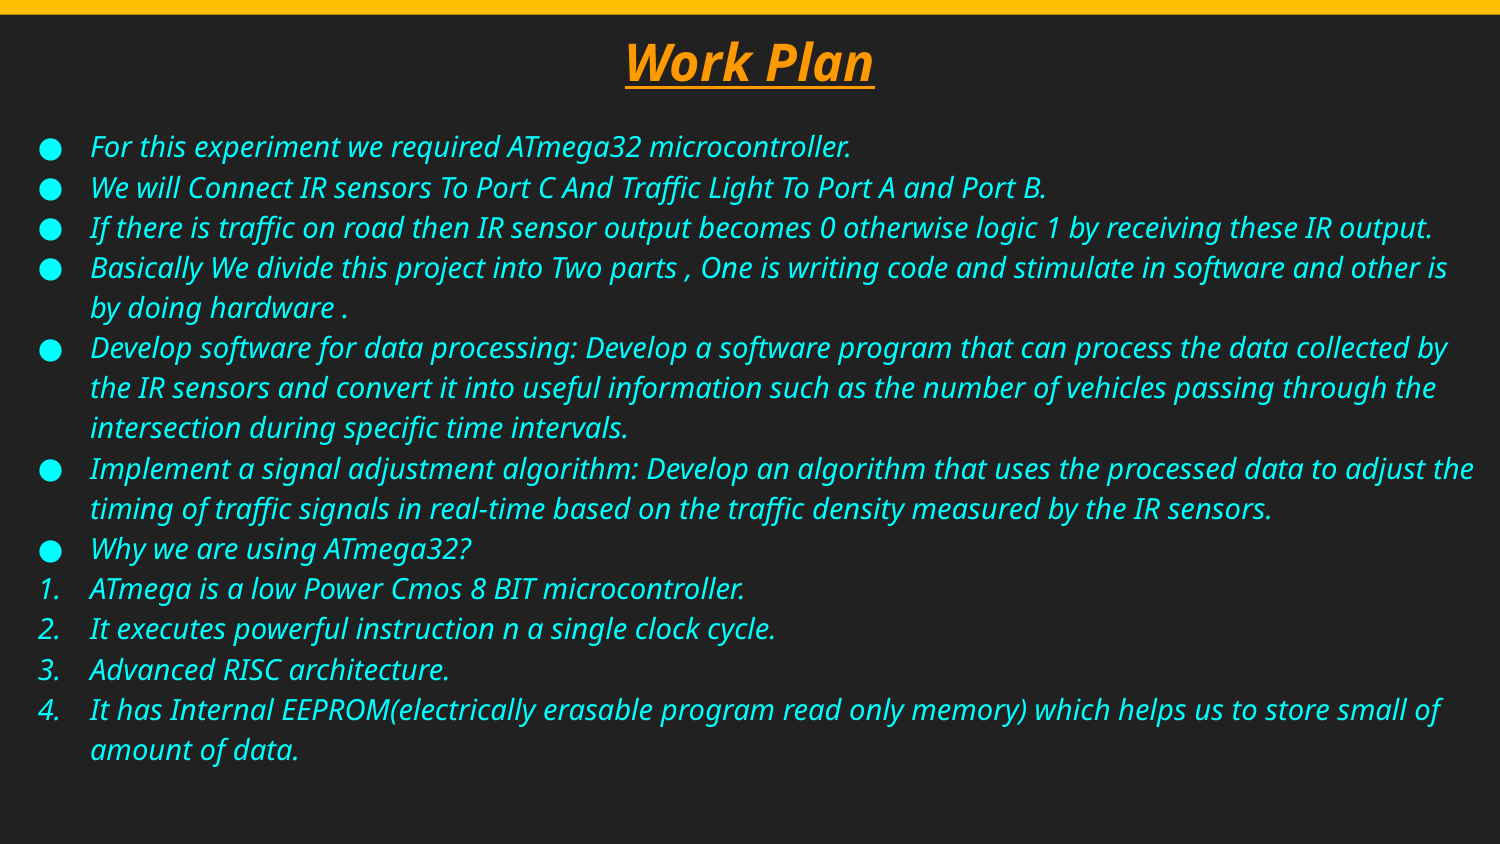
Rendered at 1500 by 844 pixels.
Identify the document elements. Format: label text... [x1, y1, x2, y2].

text_box [0, 0, 1500, 15]
title Work Plan [0, 15, 1500, 108]
text_box For this experiment we required ATmega32 microcontroller. We will Connect IR sensors To Port C And Traffic Light To Port A and Port B. If there is traffic on road then IR sensor output becomes 0 otherwise logic 1 by receiving these IR output. Basically We divide this project into Two parts , One is writing code and stimulate in software and other is by doing hardware . Develop software for data processing: Develop a software program that can process the data collected by the IR sensors and convert it into useful information such as the number of vehicles passing through the intersection during specific time intervals. Implement a signal adjustment algorithm: Develop an algorithm that uses the processed data to adjust the timing of traffic signals in real-time based on the traffic density measured by the IR sensors. Why we are using ATmega32? ATmega is a low Power Cmos 8 BIT microcontroller. It executes powerful instruction n a single clock cycle. Advanced RISC architecture. It has Internal EEPROM(electrically erasable program read only memory) which helps us to store small of amount of data. [0, 108, 1500, 844]
